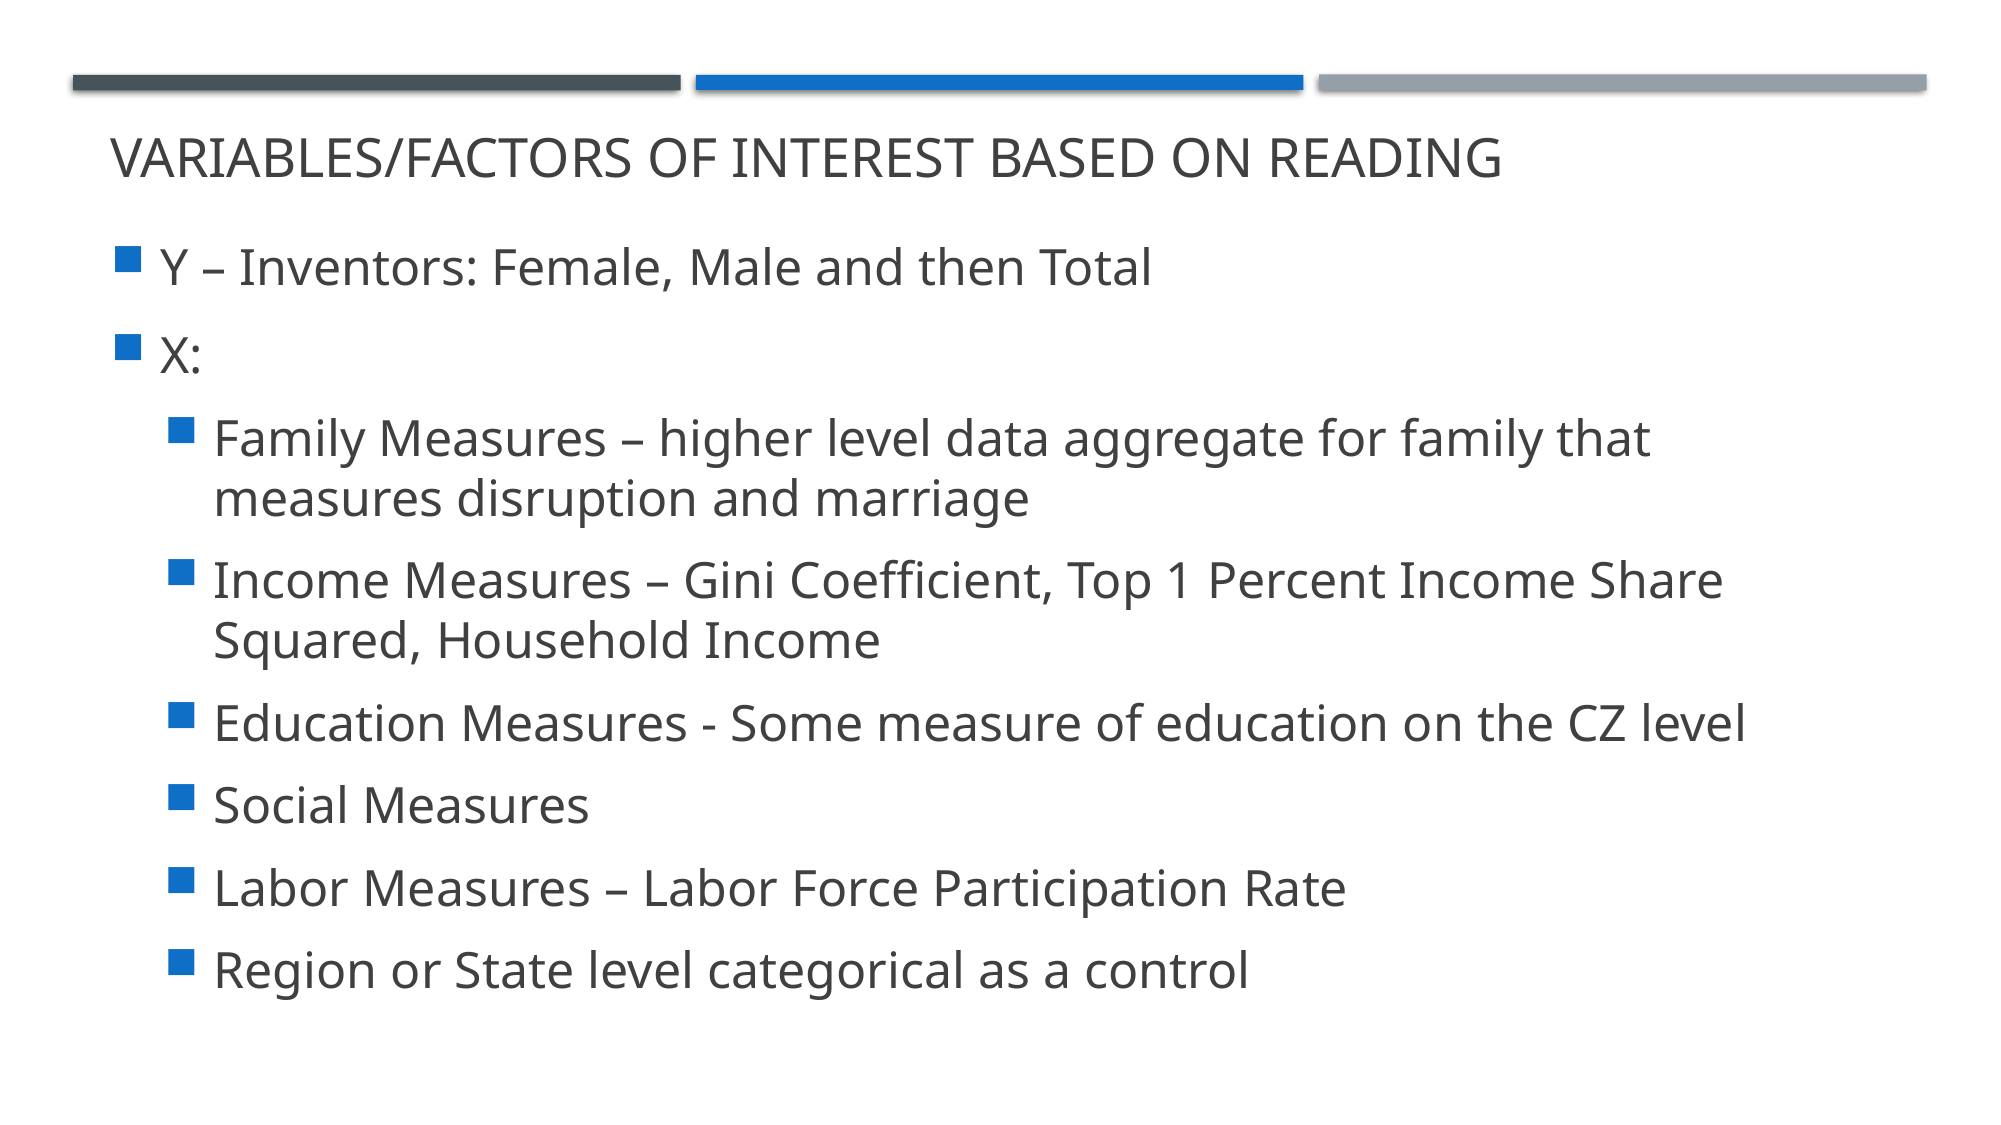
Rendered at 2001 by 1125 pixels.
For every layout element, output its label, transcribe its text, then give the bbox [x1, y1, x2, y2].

title Variables/Factors of Interest Based on reading [95, 115, 1905, 196]
list Y – Inventors: Female, Male and then Total X: Family Measures – higher level data aggregate for family that measures disruption and marriage Income Measures – Gini Coefficient, Top 1 Percent Income Share Squared, Household Income Education Measures - Some measure of education on the CZ level Social Measures Labor Measures – Labor Force Participation Rate Region or State level categorical as a control [95, 400, 1905, 828]
